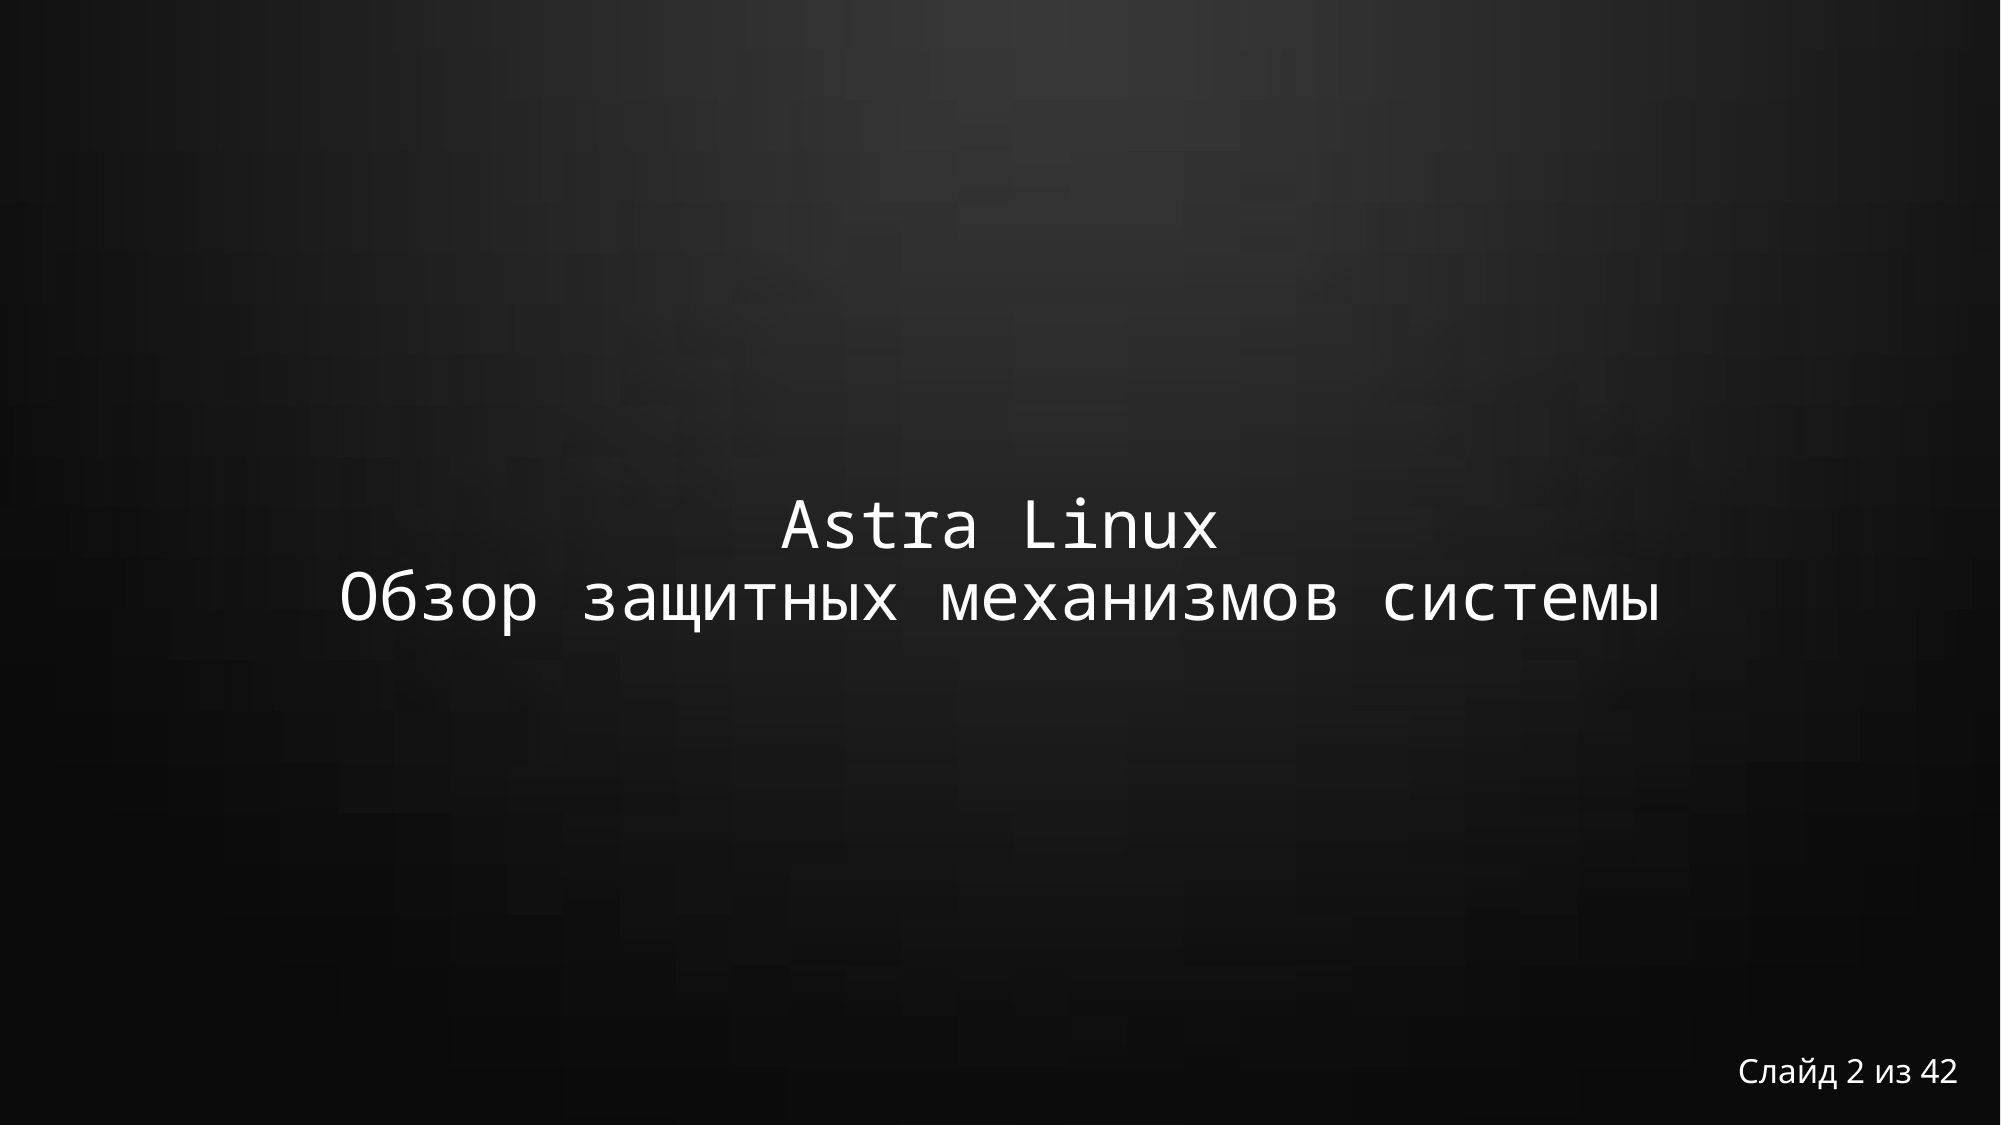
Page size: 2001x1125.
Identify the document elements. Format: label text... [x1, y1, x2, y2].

title Astra Linux Обзор защитных механизмов системы [249, 419, 1750, 706]
picture [0, 0, 2001, 1125]
